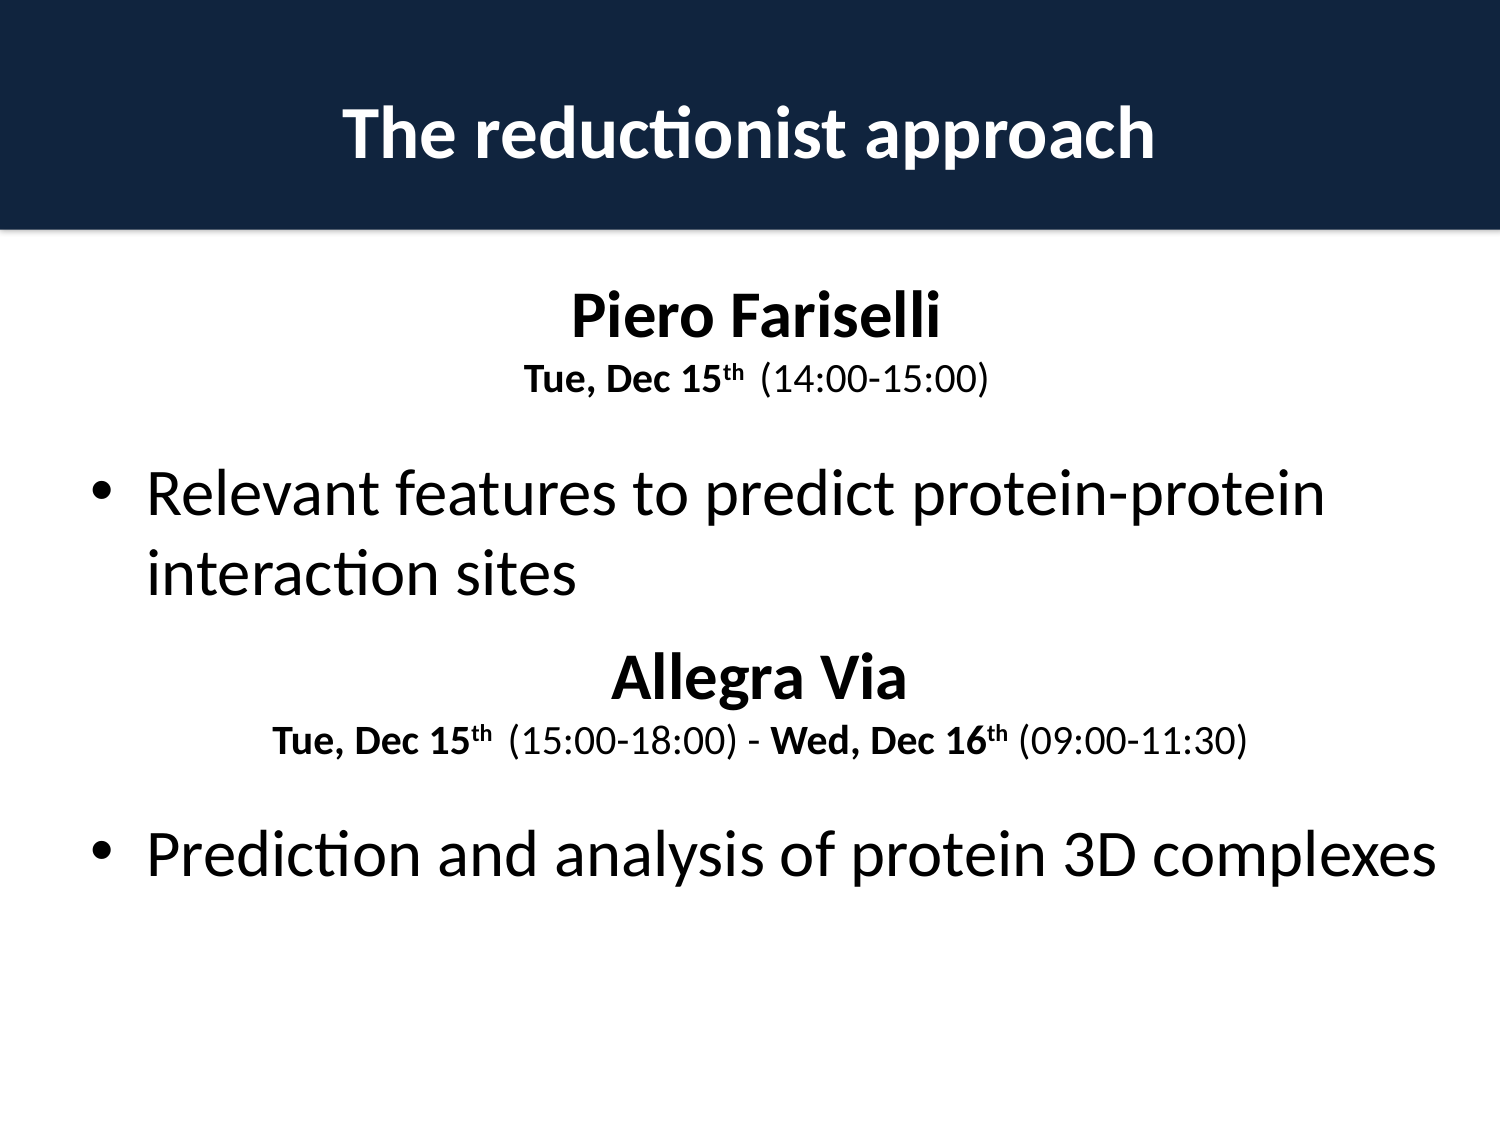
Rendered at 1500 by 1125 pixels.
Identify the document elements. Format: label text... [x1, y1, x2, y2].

text_box Piero Fariselli Tue, Dec 15th (14:00-15:00) [355, 263, 1160, 409]
list Relevant features to predict protein-protein interaction sites Prediction and analysis of protein 3D complexes [75, 441, 1459, 1077]
text_box Allegra Via Tue, Dec 15th (15:00-18:00) - Wed, Dec 16th (09:00-11:30) [96, 625, 1425, 831]
text_box [0, 0, 1500, 230]
title The reductionist approach [75, 34, 1425, 222]
